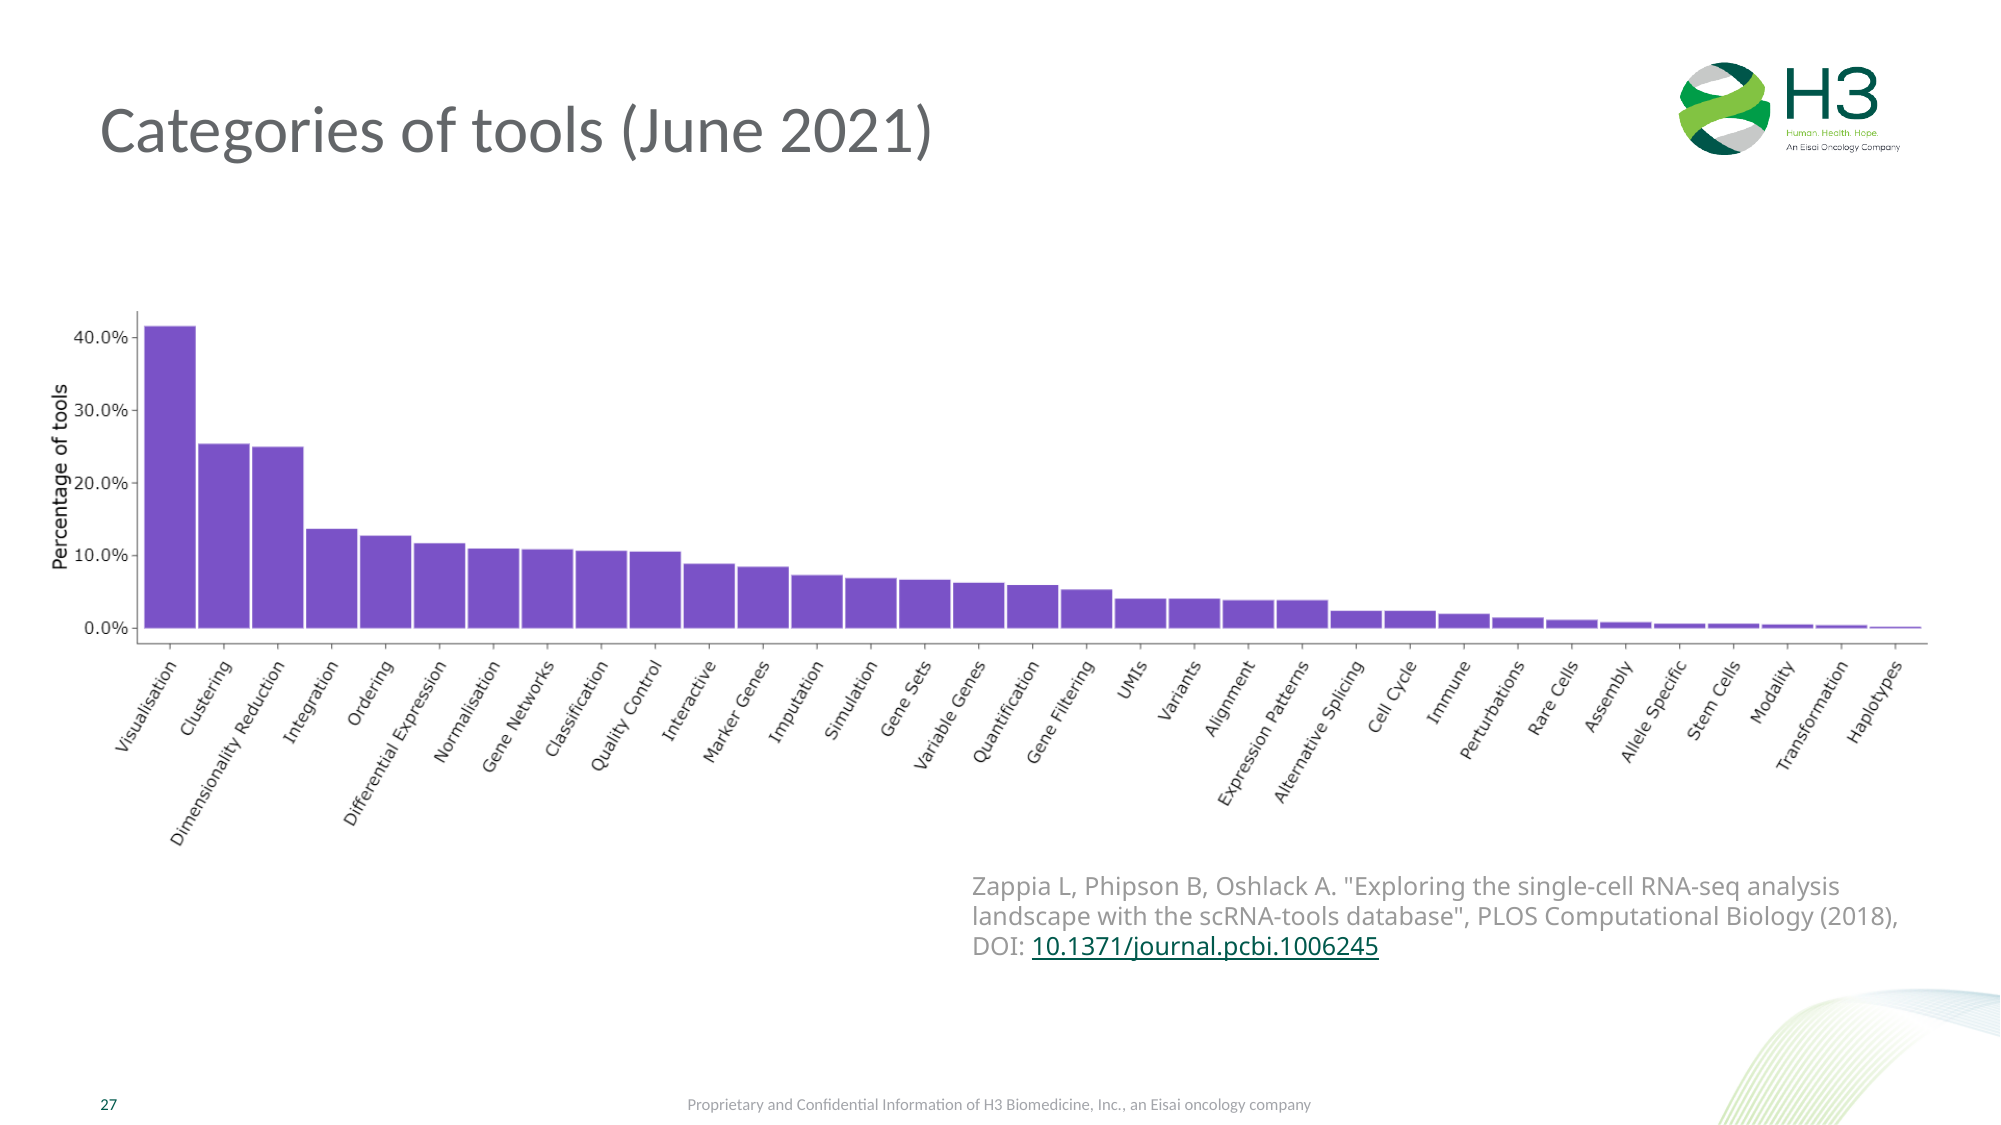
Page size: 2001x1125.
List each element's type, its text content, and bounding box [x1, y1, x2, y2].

footer Proprietary and Confidential Information of H3 Biomedicine, Inc., an Eisai oncology company [635, 1083, 1365, 1125]
title Categories of tools (June 2021) [100, 0, 1681, 174]
picture [1700, 977, 2000, 1125]
picture [1681, 62, 1900, 155]
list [42, 259, 1959, 884]
text_box Zappia L, Phipson B, Oshlack A. "Exploring the single-cell RNA-seq analysis landscape with the scRNA-tools database", PLOS Computational Biology (2018), DOI: 10.1371/journal.pcbi.1006245 [957, 894, 1958, 973]
slide_number 27 [100, 1083, 202, 1125]
